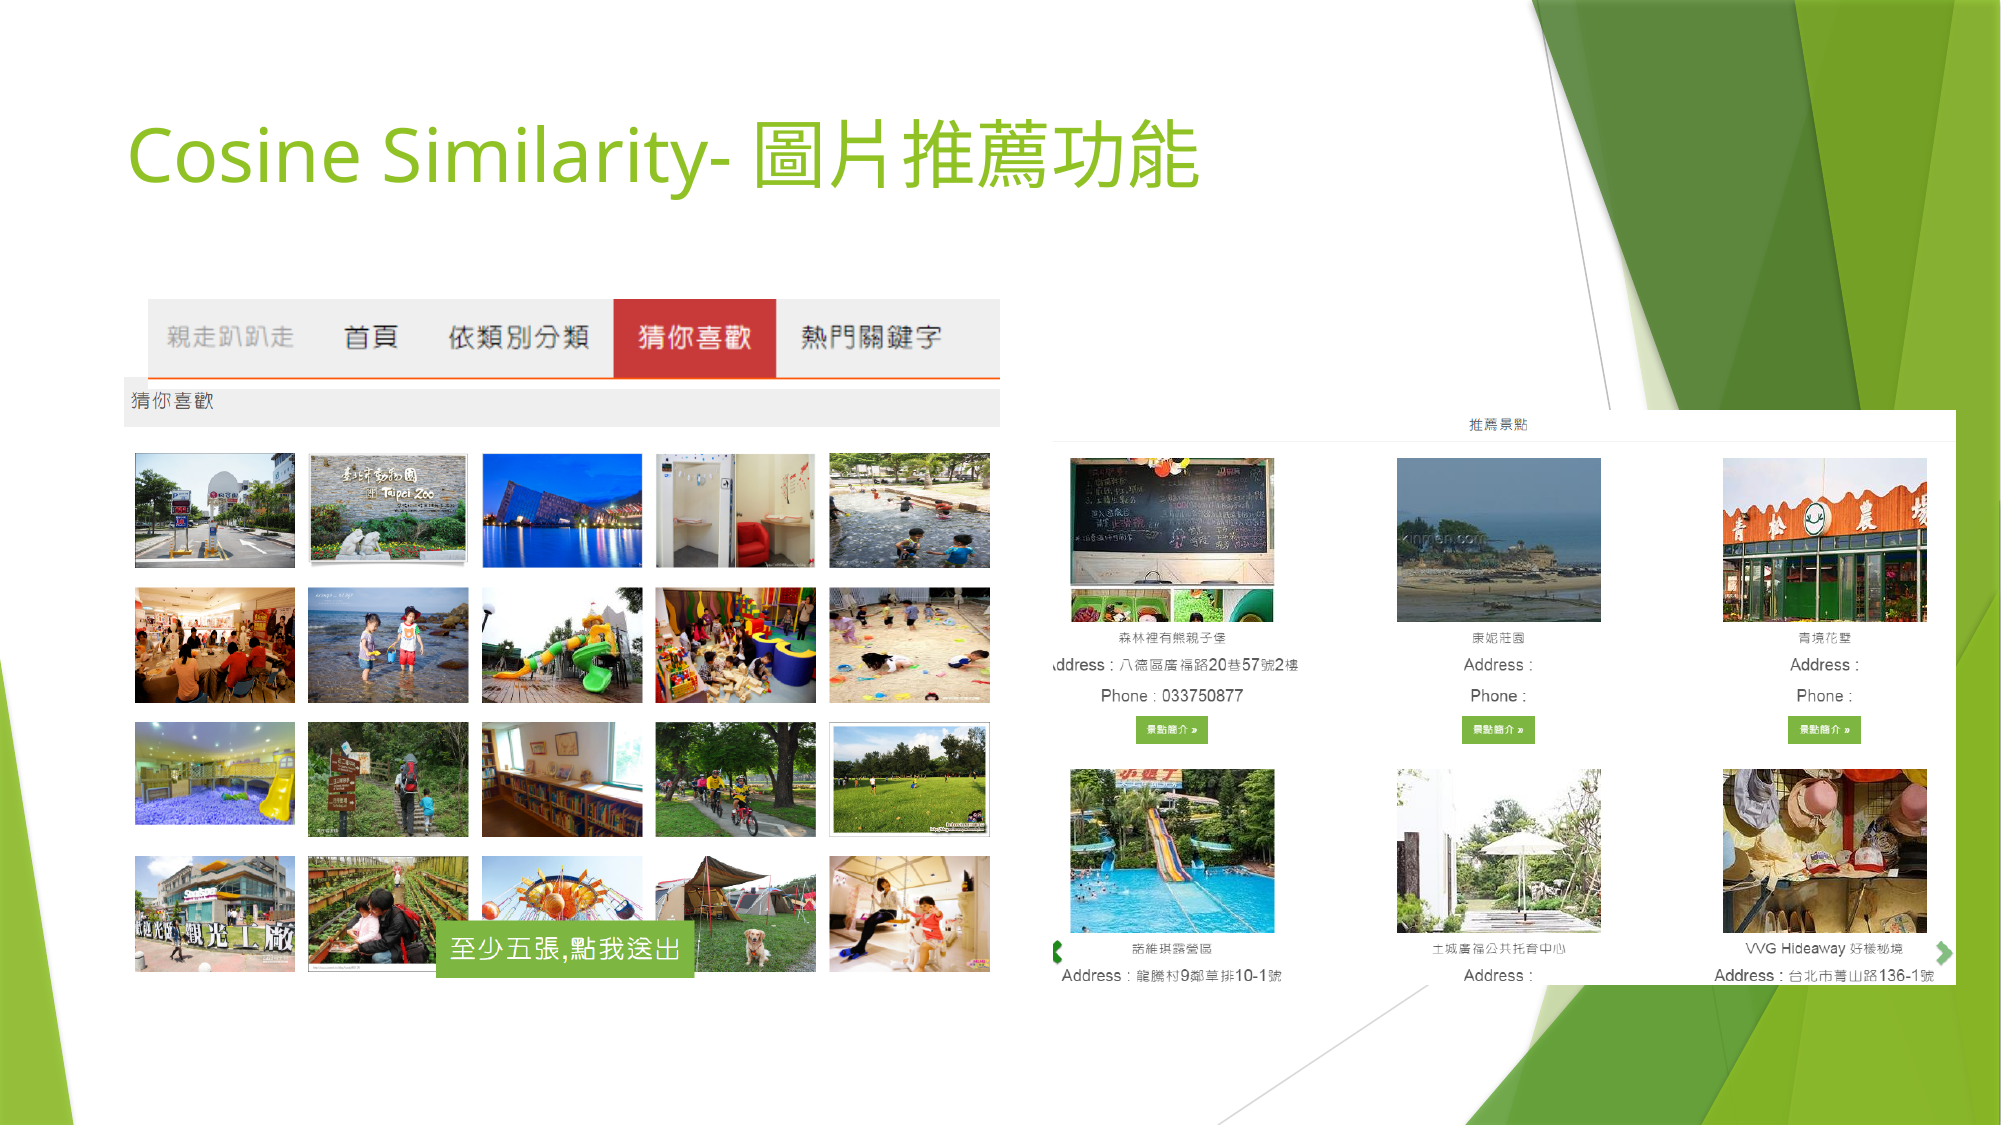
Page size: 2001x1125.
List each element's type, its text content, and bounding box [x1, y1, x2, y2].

title Cosine Similarity-圖片推薦功能 [111, 99, 1522, 317]
picture [1052, 410, 1957, 985]
picture [124, 299, 1001, 985]
